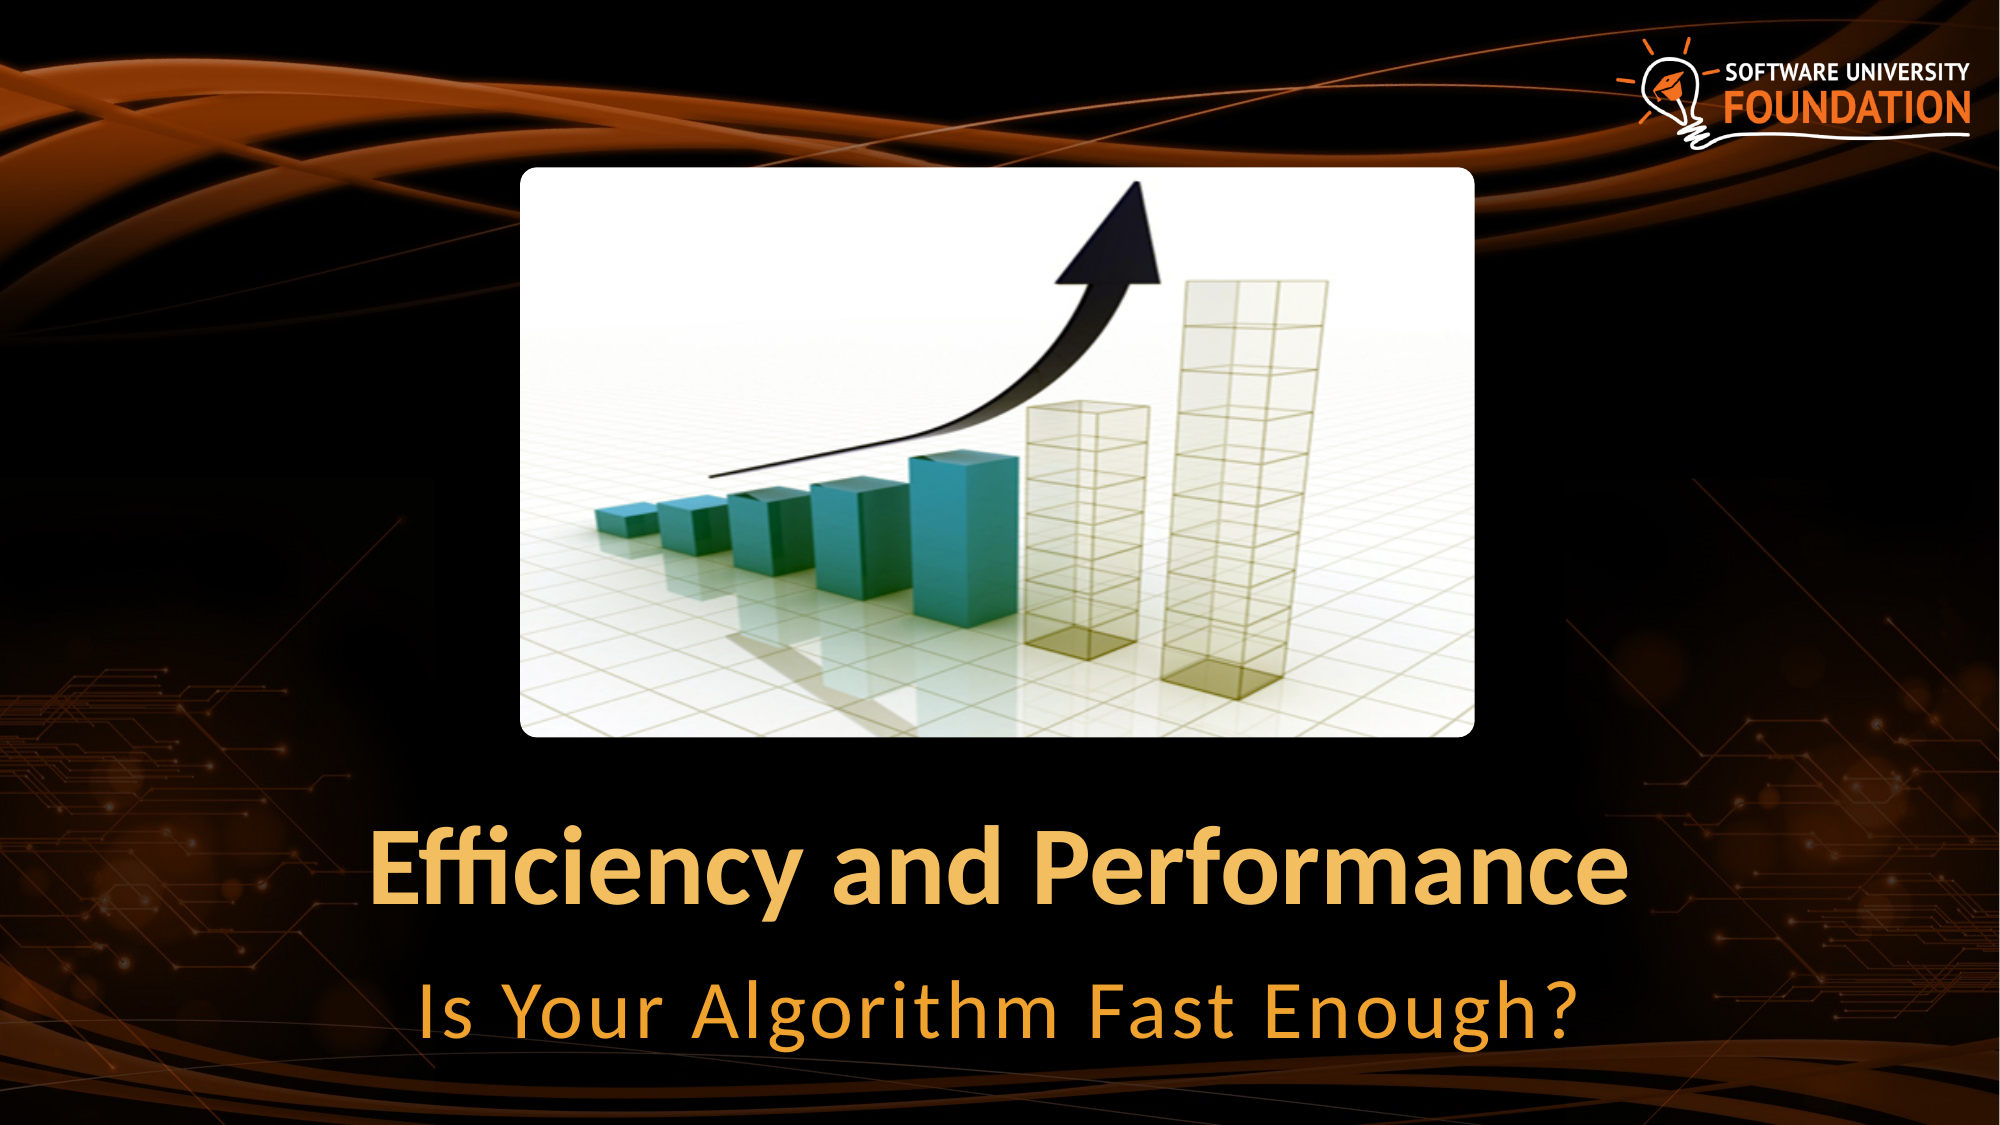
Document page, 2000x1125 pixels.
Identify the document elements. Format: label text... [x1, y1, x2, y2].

picture [0, 0, 2000, 1125]
title Efficiency and Performance [149, 800, 1850, 935]
subtitle Is Your Algorithm Fast Enough? [149, 944, 1850, 1062]
